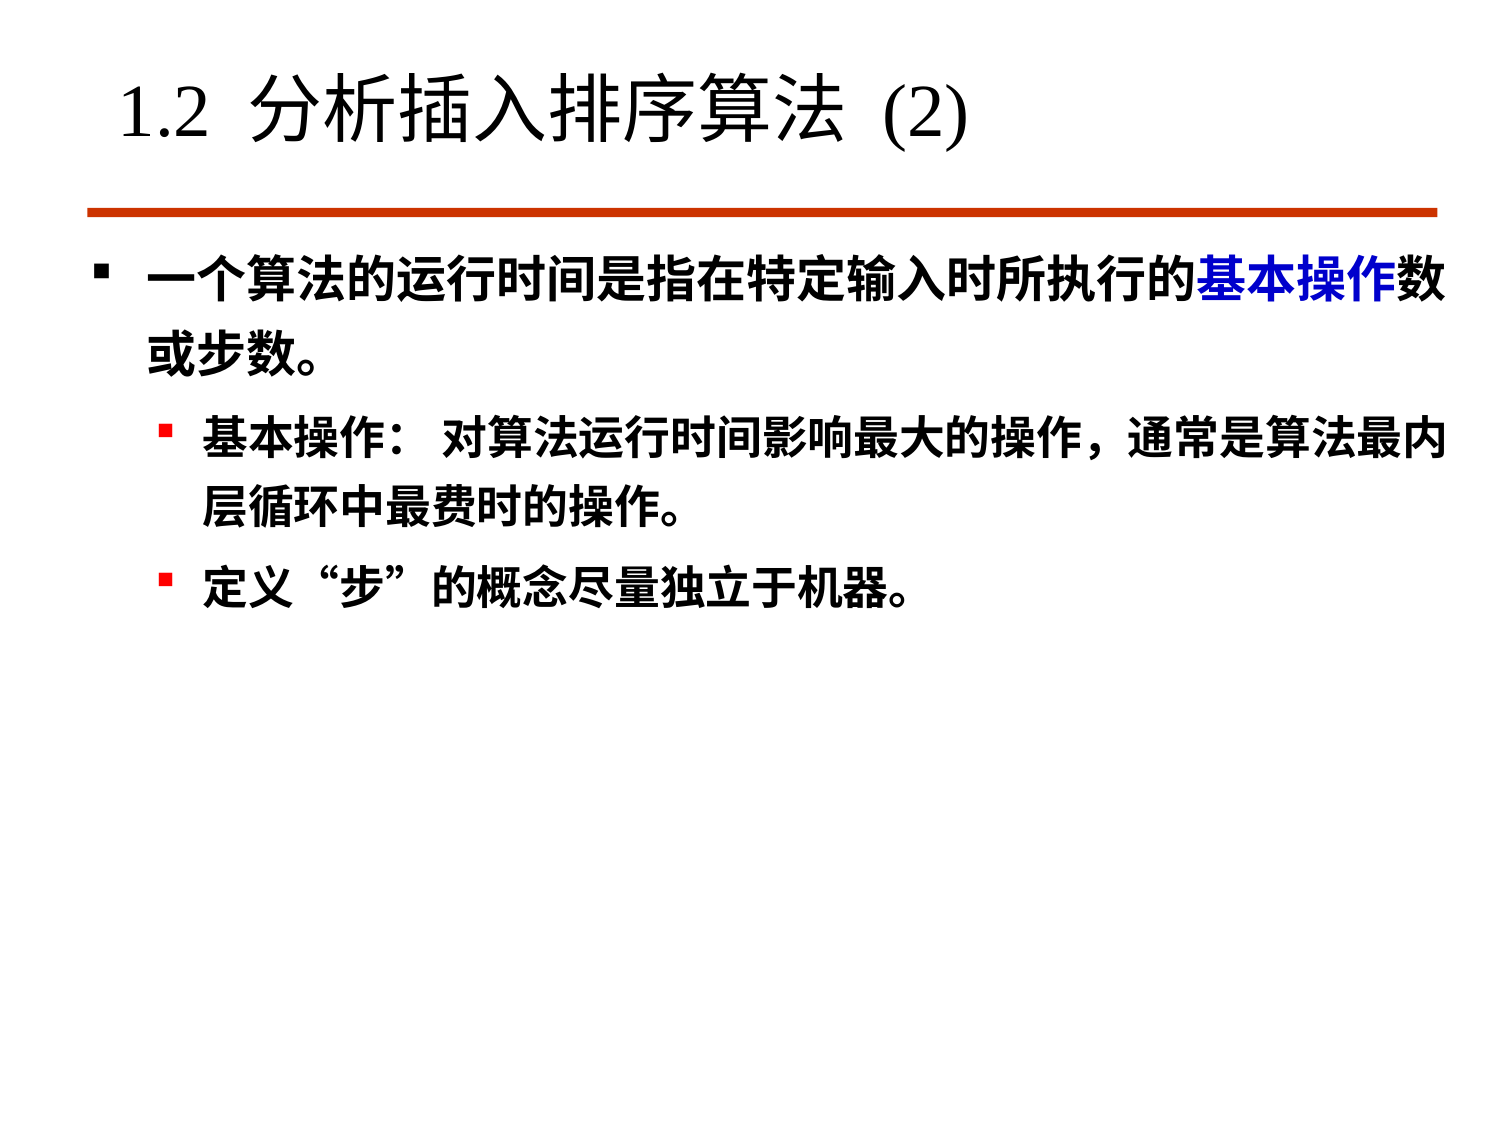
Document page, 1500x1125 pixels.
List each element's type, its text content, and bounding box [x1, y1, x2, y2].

title 1.2 分析插入排序算法 (2) [0, 37, 1088, 175]
list 一个算法的运行时间是指在特定输入时所执行的基本操作数或步数。 基本操作： 对算法运行时间影响最大的操作，通常是算法最内层循环中最费时的操作。 定义“步”的概念尽量独立于机器。 [75, 224, 1500, 1088]
